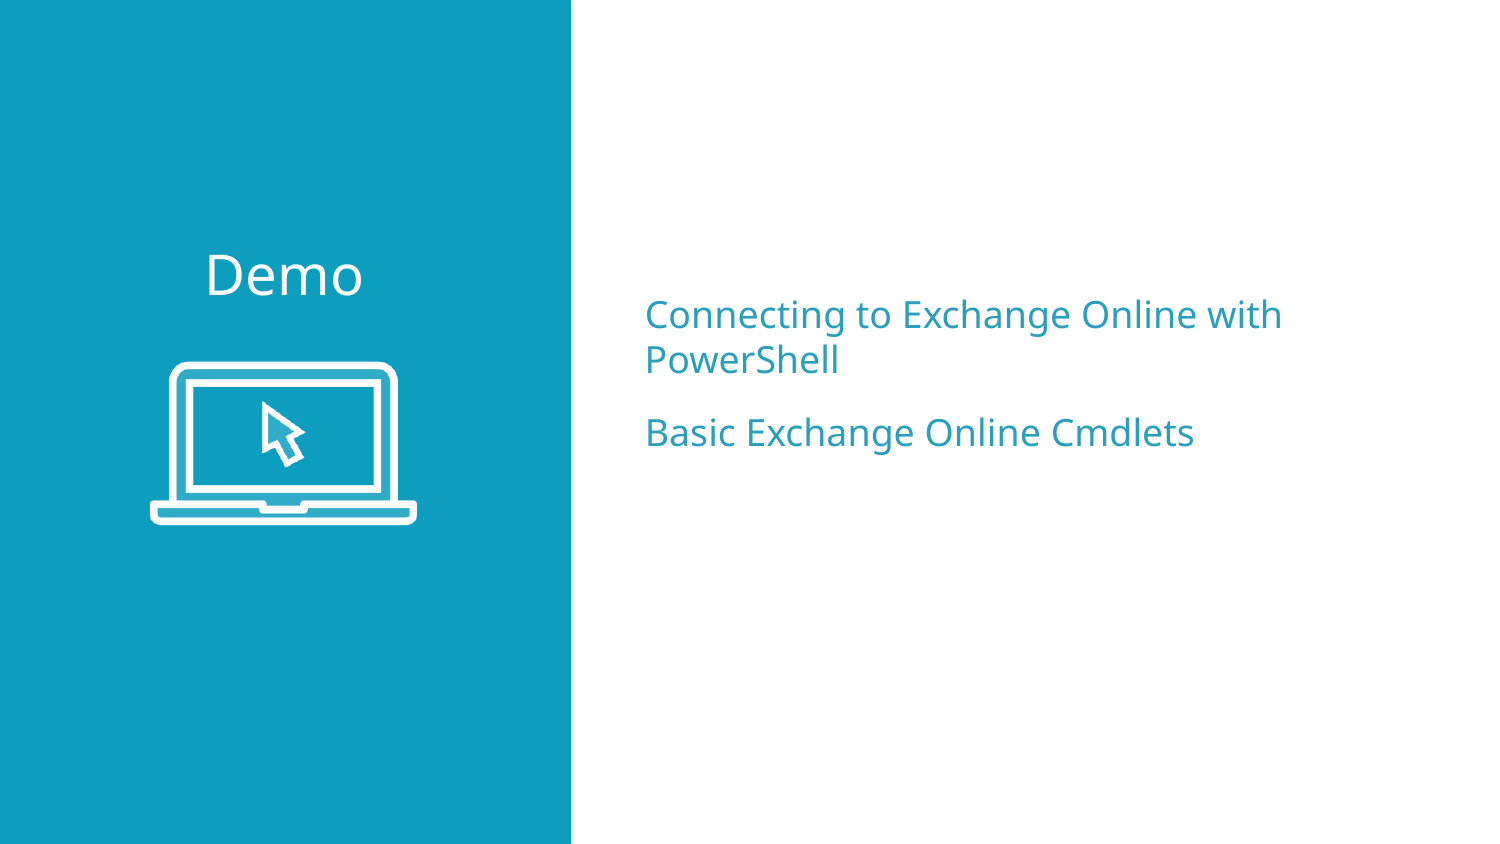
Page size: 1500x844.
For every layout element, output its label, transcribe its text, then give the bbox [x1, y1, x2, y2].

picture [150, 362, 416, 525]
list Connecting to Exchange Online with PowerShell Basic Exchange Online Cmdlets [637, 40, 1433, 778]
